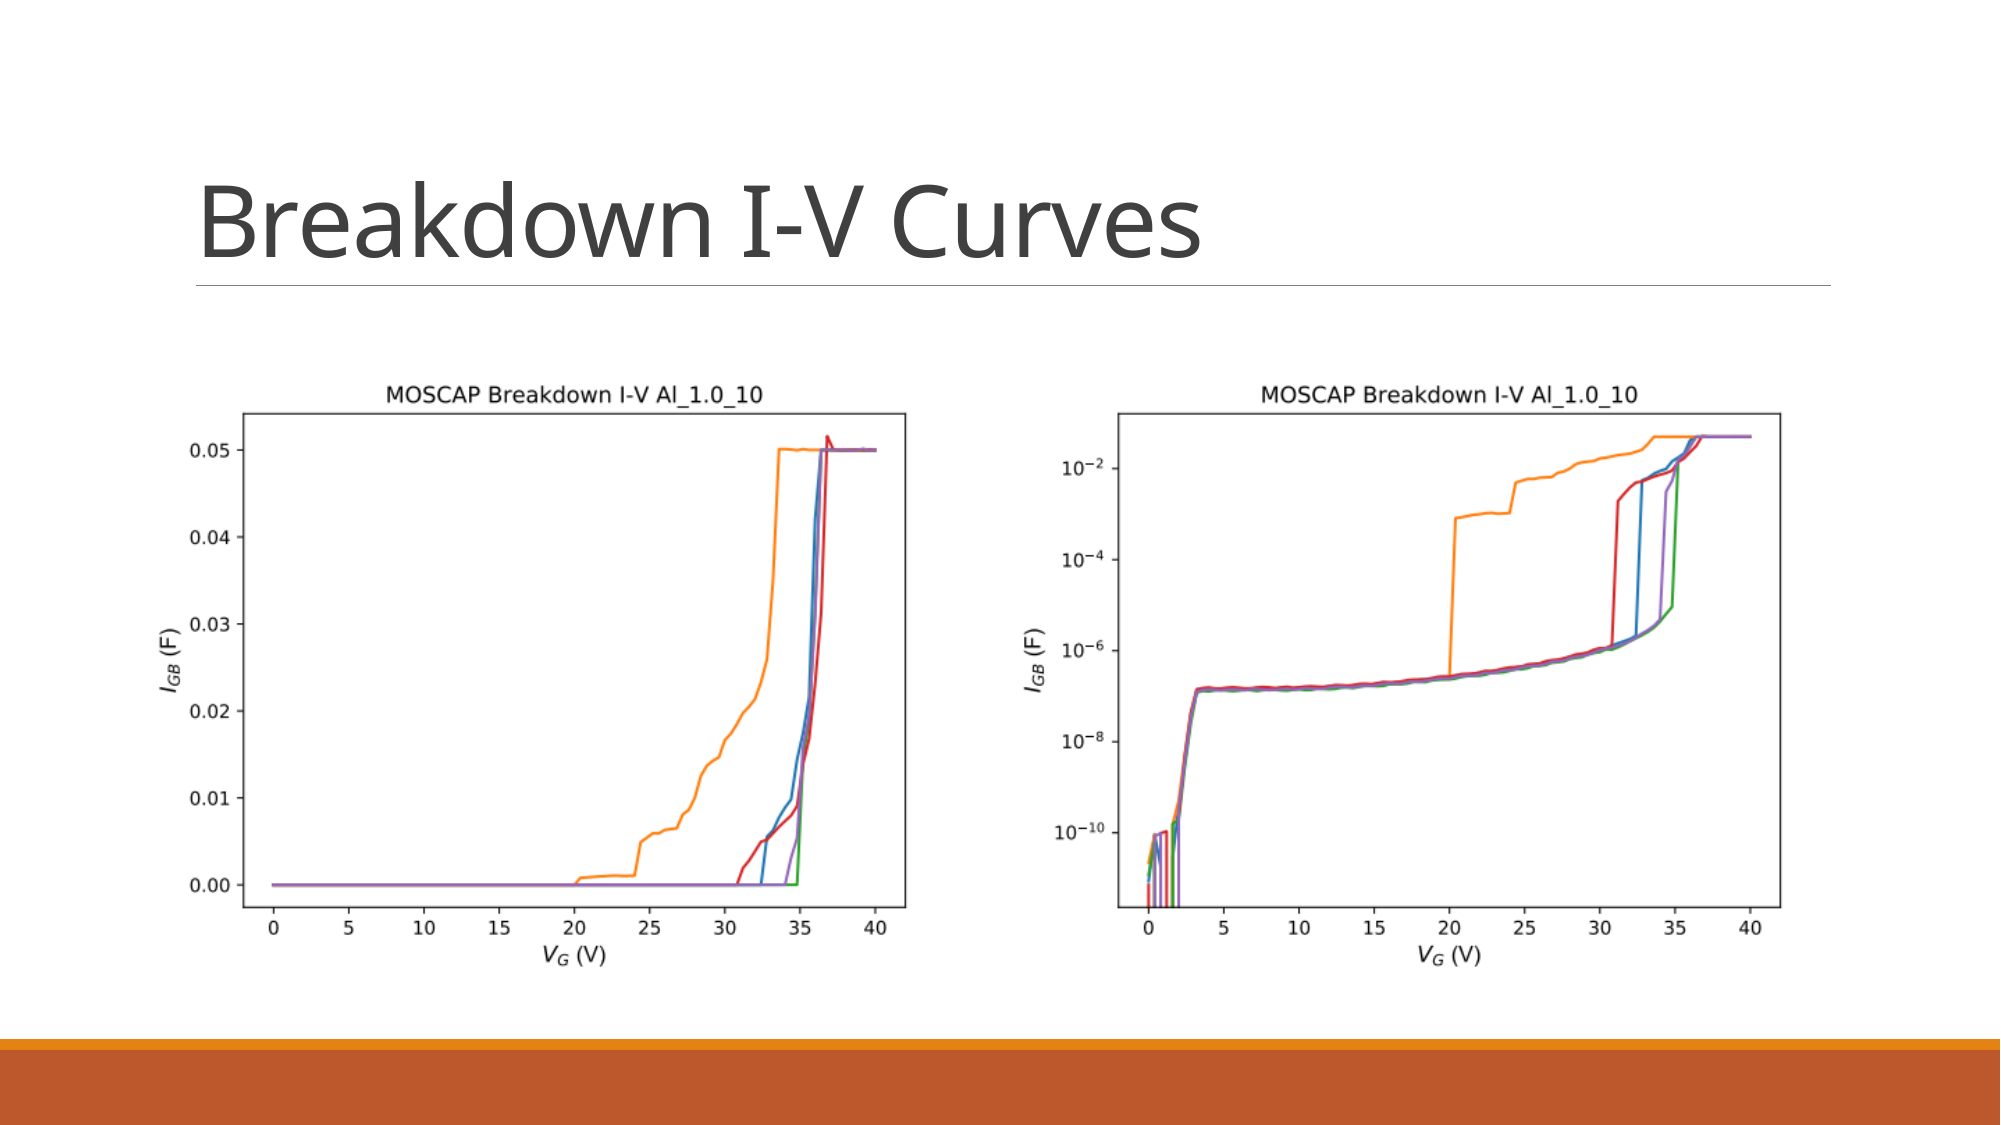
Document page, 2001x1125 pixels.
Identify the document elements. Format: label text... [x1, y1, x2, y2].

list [1011, 336, 1863, 976]
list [136, 336, 988, 976]
title Breakdown I-V Curves [180, 47, 1830, 285]
